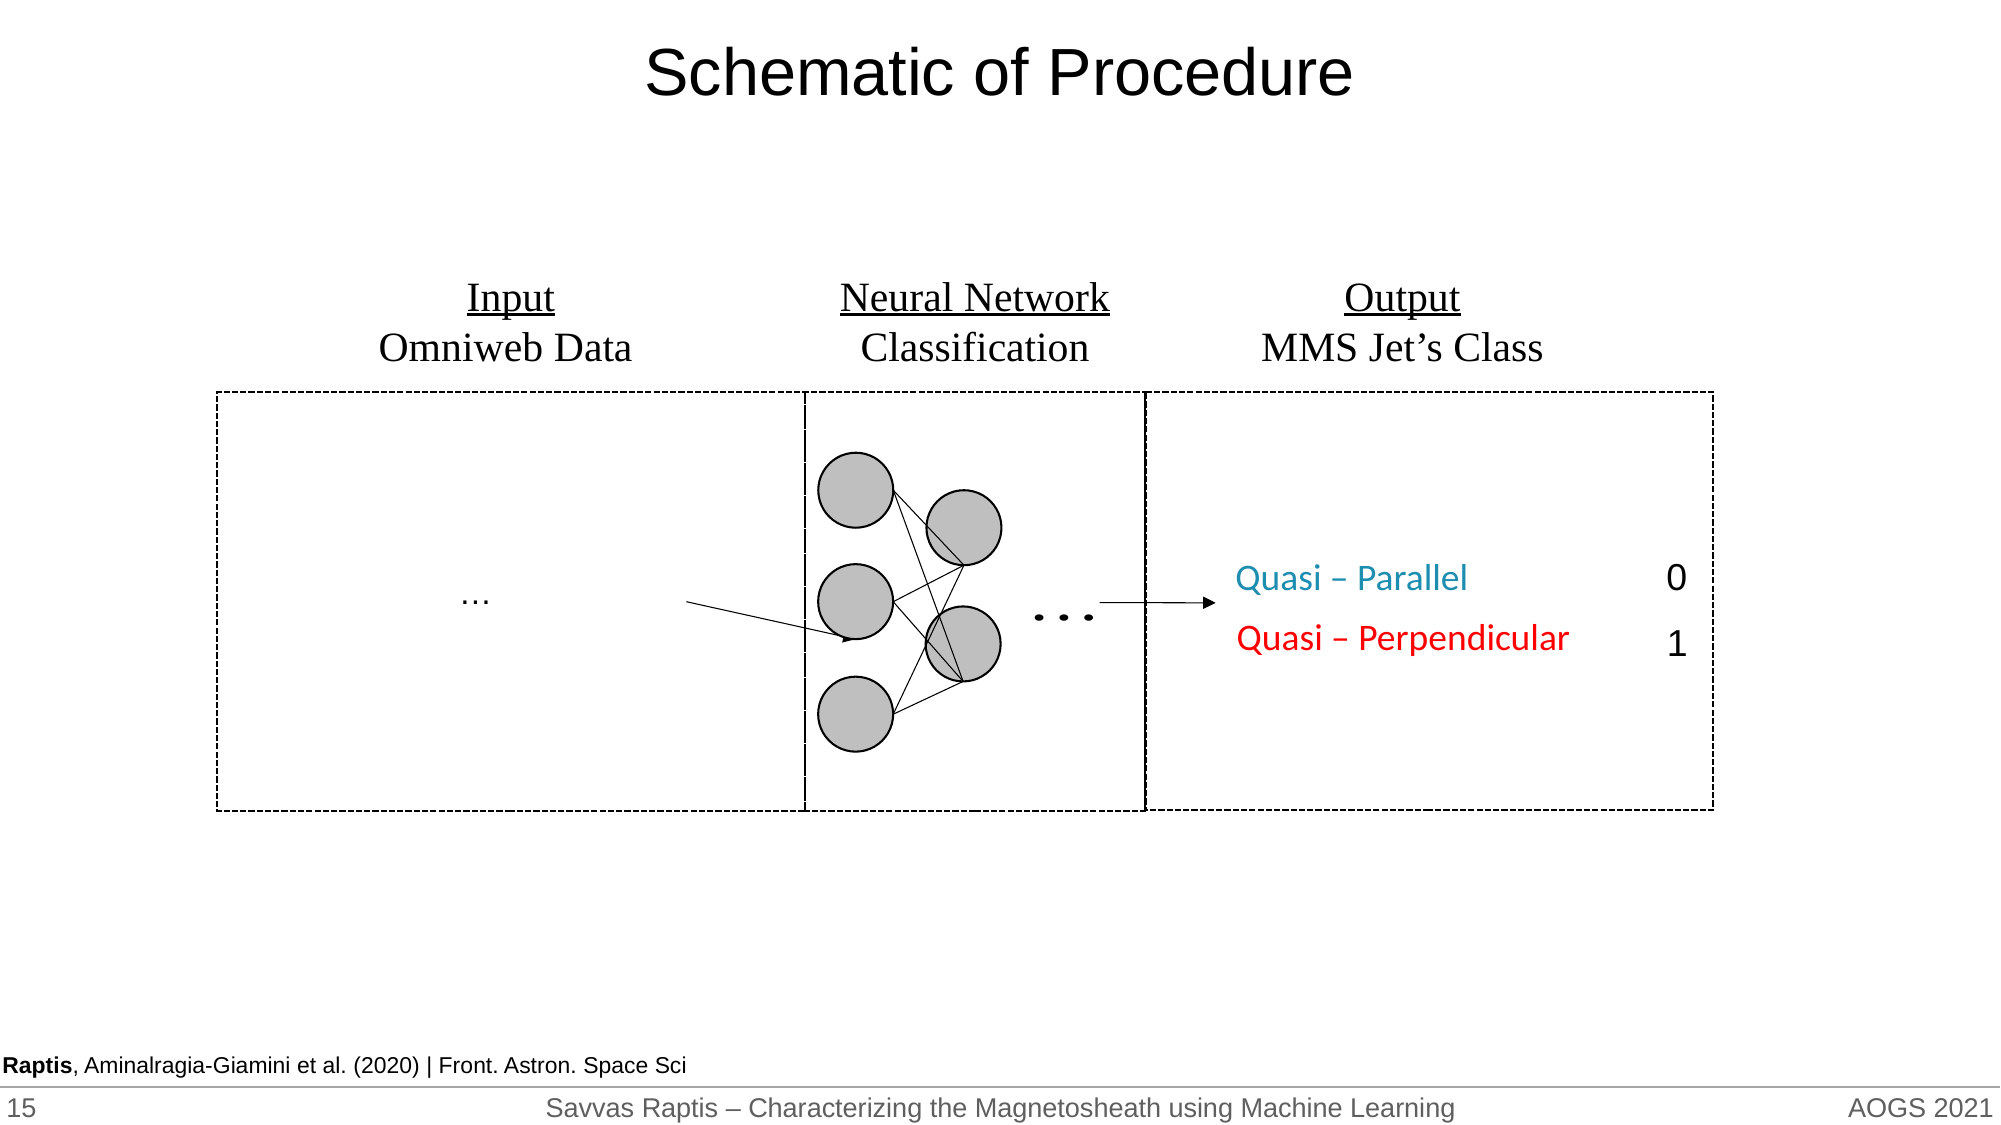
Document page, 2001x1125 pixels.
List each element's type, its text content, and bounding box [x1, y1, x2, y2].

text_box [927, 490, 1002, 566]
text_box Quasi – Parallel [1220, 545, 1492, 606]
text_box [818, 452, 894, 528]
text_box [804, 392, 1146, 812]
title Schematic of Procedure [94, 7, 1906, 130]
text_box [927, 644, 961, 682]
text_box 0 [1651, 545, 1703, 606]
text_box [216, 392, 804, 812]
text_box Output MMS Jet’s Class [1246, 261, 1559, 377]
text_box [941, 606, 1001, 682]
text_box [893, 490, 926, 601]
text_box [893, 643, 926, 715]
text_box [930, 620, 959, 674]
text_box Raptis, Aminalragia-Giamini et al. (2020) | Front. Astron. Space Sci [0, 1042, 703, 1085]
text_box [893, 601, 926, 643]
text_box [818, 564, 893, 640]
text_box Quasi – Perpendicular [1221, 605, 1594, 666]
text_box 1 [1652, 611, 1703, 672]
text_box Neural Network Classification [824, 261, 1126, 377]
text_box [818, 676, 894, 752]
text_box [927, 616, 938, 639]
text_box [1145, 391, 1713, 811]
text_box Input Omniweb Data [363, 261, 659, 377]
